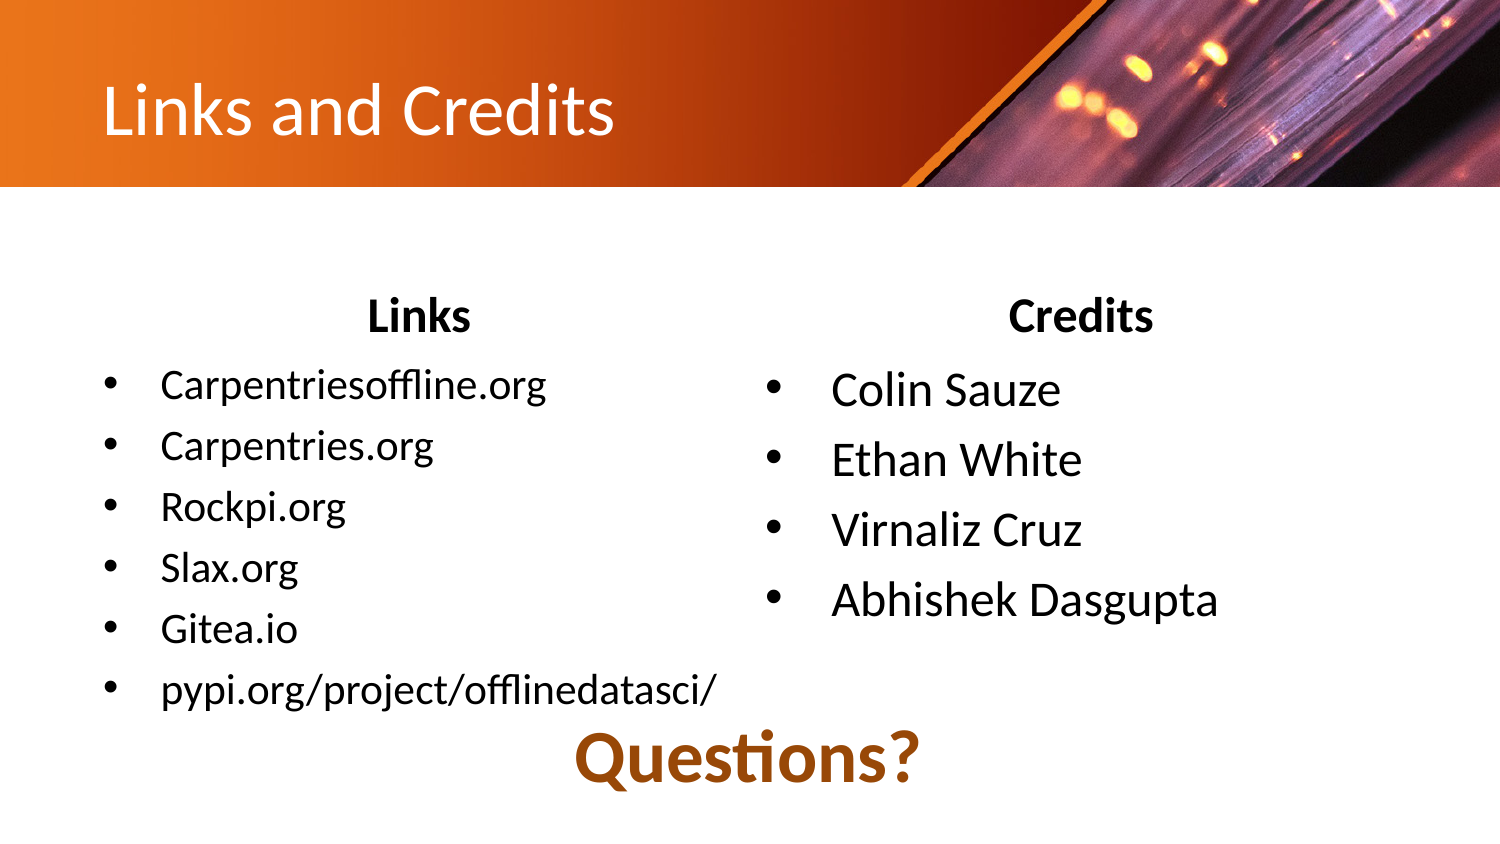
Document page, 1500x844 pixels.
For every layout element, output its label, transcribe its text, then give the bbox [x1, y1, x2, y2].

list Carpentriesoffline.org Carpentries.org Rockpi.org Slax.org Gitea.io pypi.org/project/offlinedatasci/ [88, 349, 750, 723]
title Links and Credits [87, 42, 1413, 168]
picture [0, 0, 1500, 844]
list Credits [750, 271, 1413, 349]
list Links [88, 271, 750, 349]
text_box Questions? [559, 700, 941, 806]
list Colin Sauze Ethan White Virnaliz Cruz Abhishek Dasgupta [750, 349, 1413, 723]
